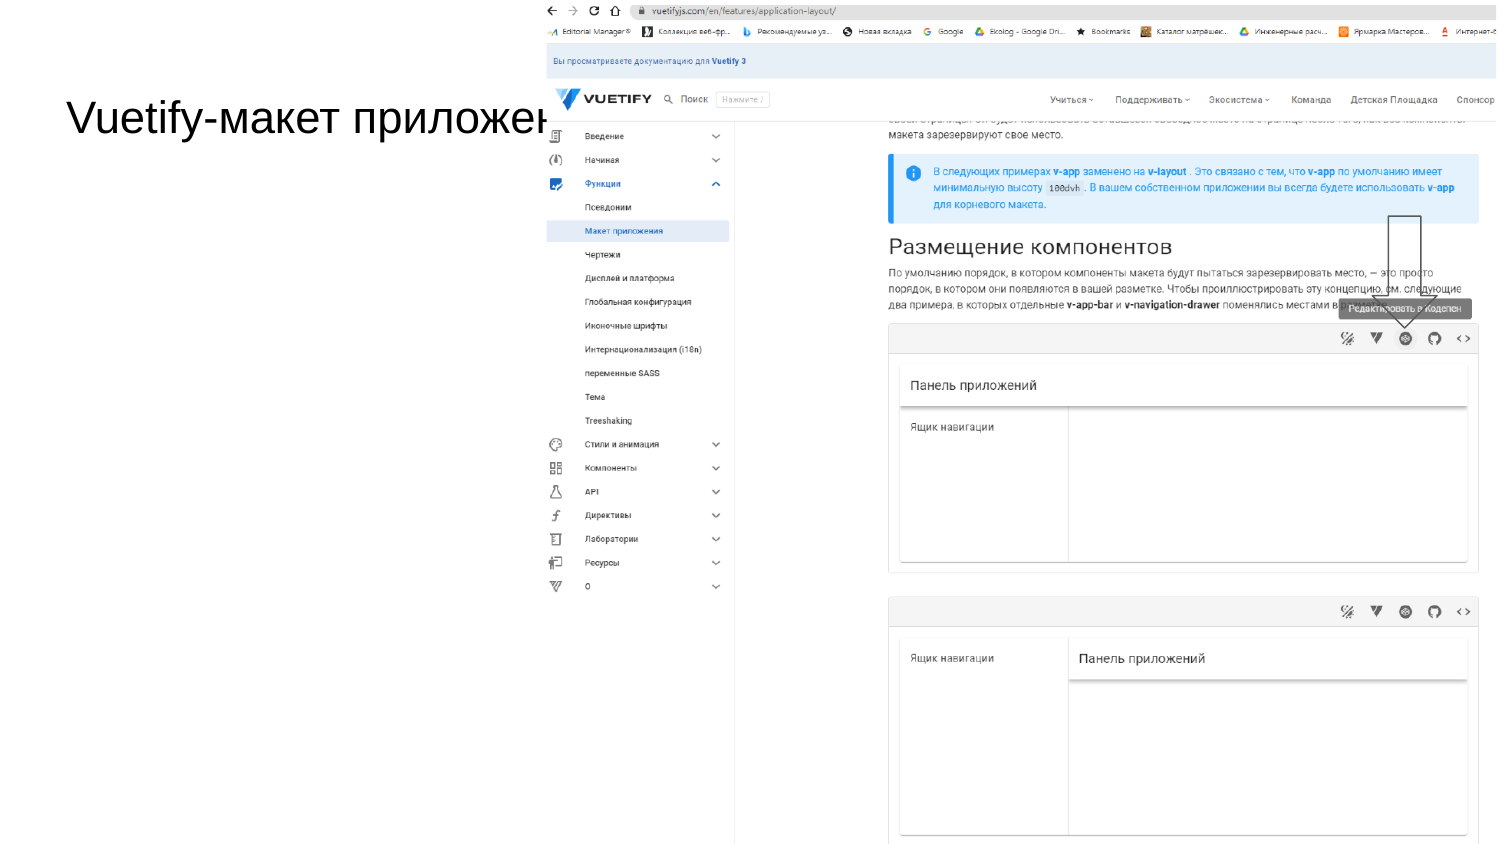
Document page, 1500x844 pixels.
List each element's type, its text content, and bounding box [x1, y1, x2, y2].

picture [546, 4, 1497, 844]
title Vuetify-макет приложения [51, 72, 541, 167]
